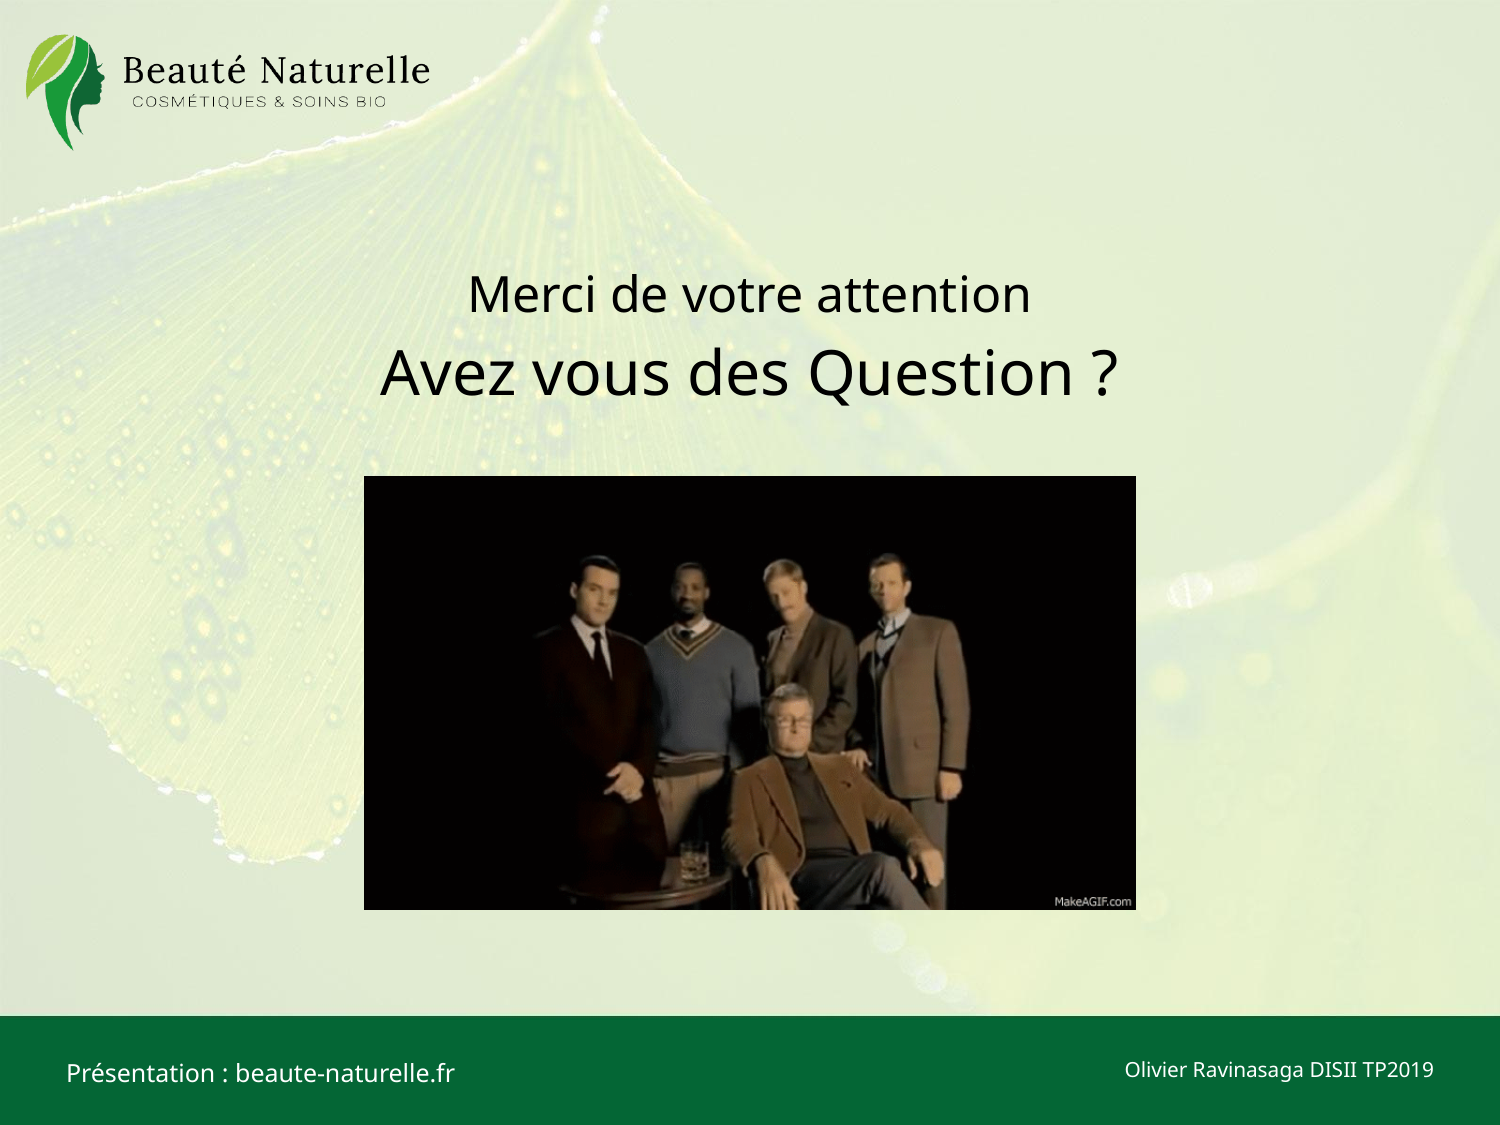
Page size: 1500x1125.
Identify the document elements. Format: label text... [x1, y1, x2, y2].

picture [0, 0, 1500, 1125]
subtitle Olivier Ravinasaga DISII TP2019 [1064, 1042, 1449, 1093]
text_box Merci de votre attention [294, 247, 1206, 317]
subtitle Présentation : beaute-naturelle.fr [51, 1042, 560, 1093]
text_box Avez vous des Question ? [294, 317, 1206, 414]
